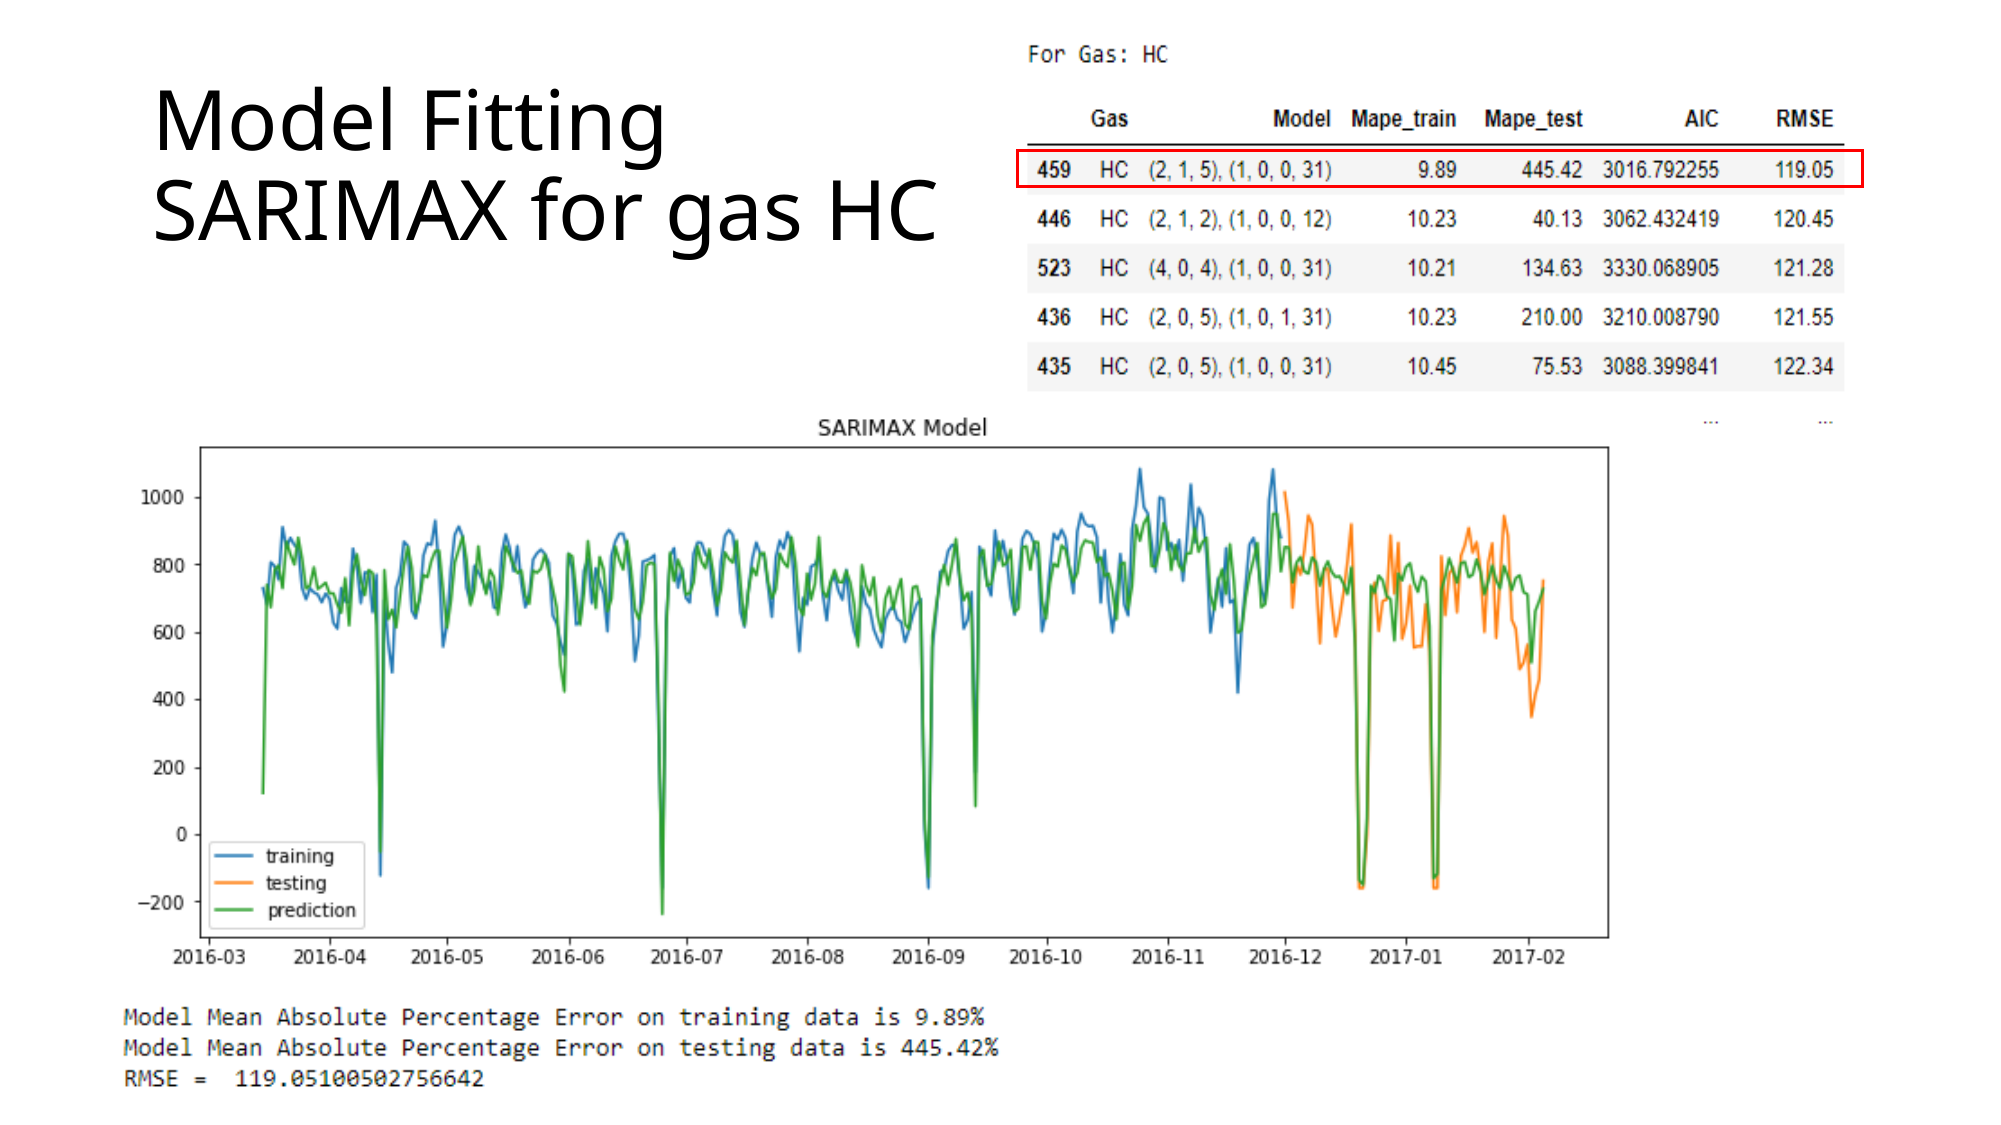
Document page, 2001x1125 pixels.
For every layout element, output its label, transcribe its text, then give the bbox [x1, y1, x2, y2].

picture [108, 25, 1852, 1104]
text_box [1852, 150, 1863, 188]
title Model Fitting SARIMAX for gas HC [137, 59, 1011, 278]
title Model Fitting SARIMAX for gas HC [1852, 188, 1863, 278]
title Model Fitting SARIMAX for gas HC [1852, 59, 1863, 150]
